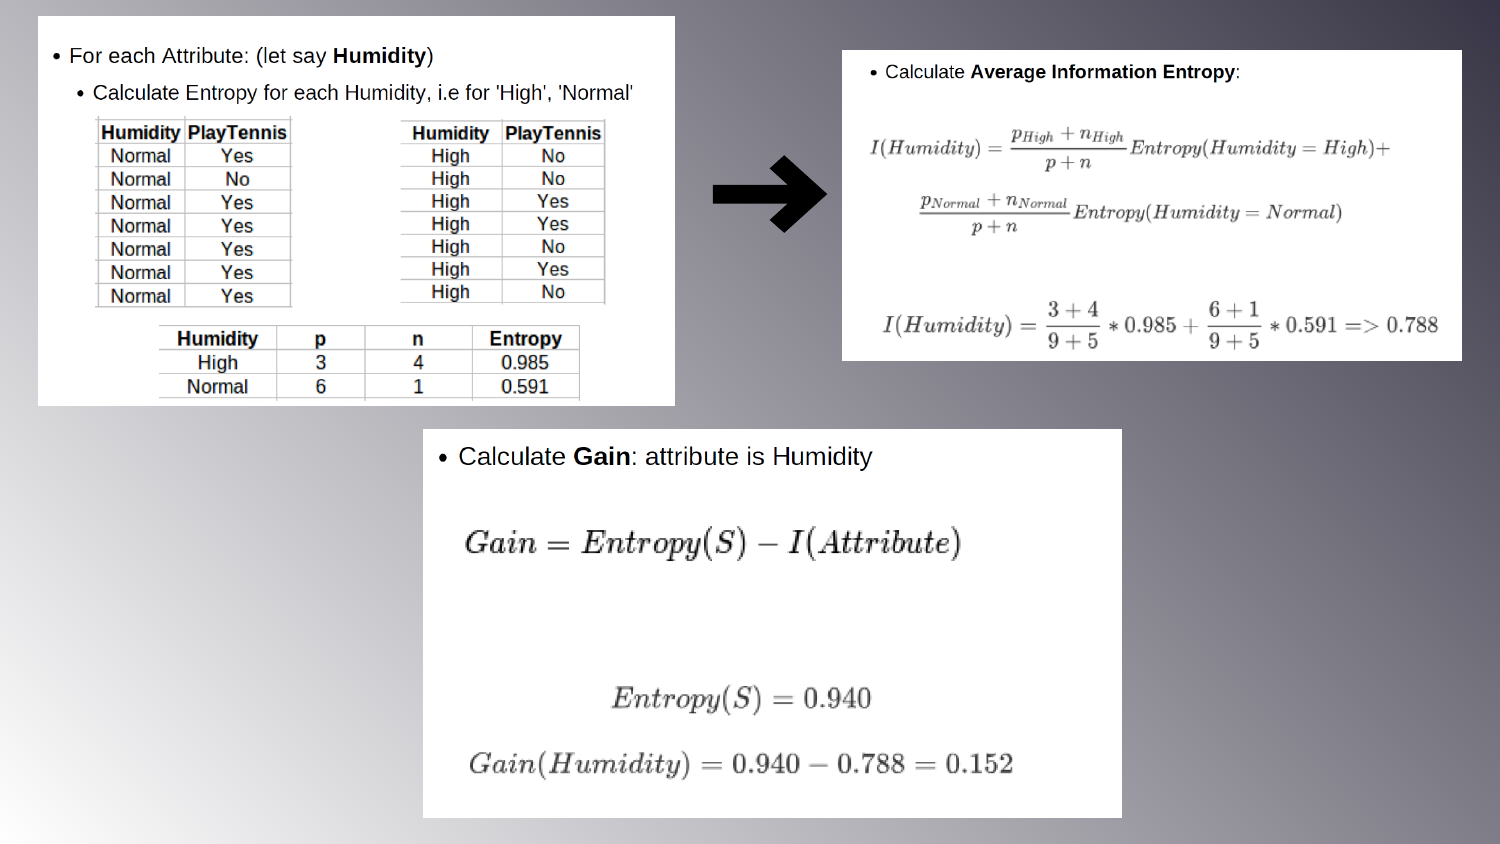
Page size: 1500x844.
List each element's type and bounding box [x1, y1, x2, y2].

picture [422, 429, 1122, 819]
picture [38, 15, 675, 406]
picture [841, 50, 1462, 361]
text_box [712, 155, 828, 233]
